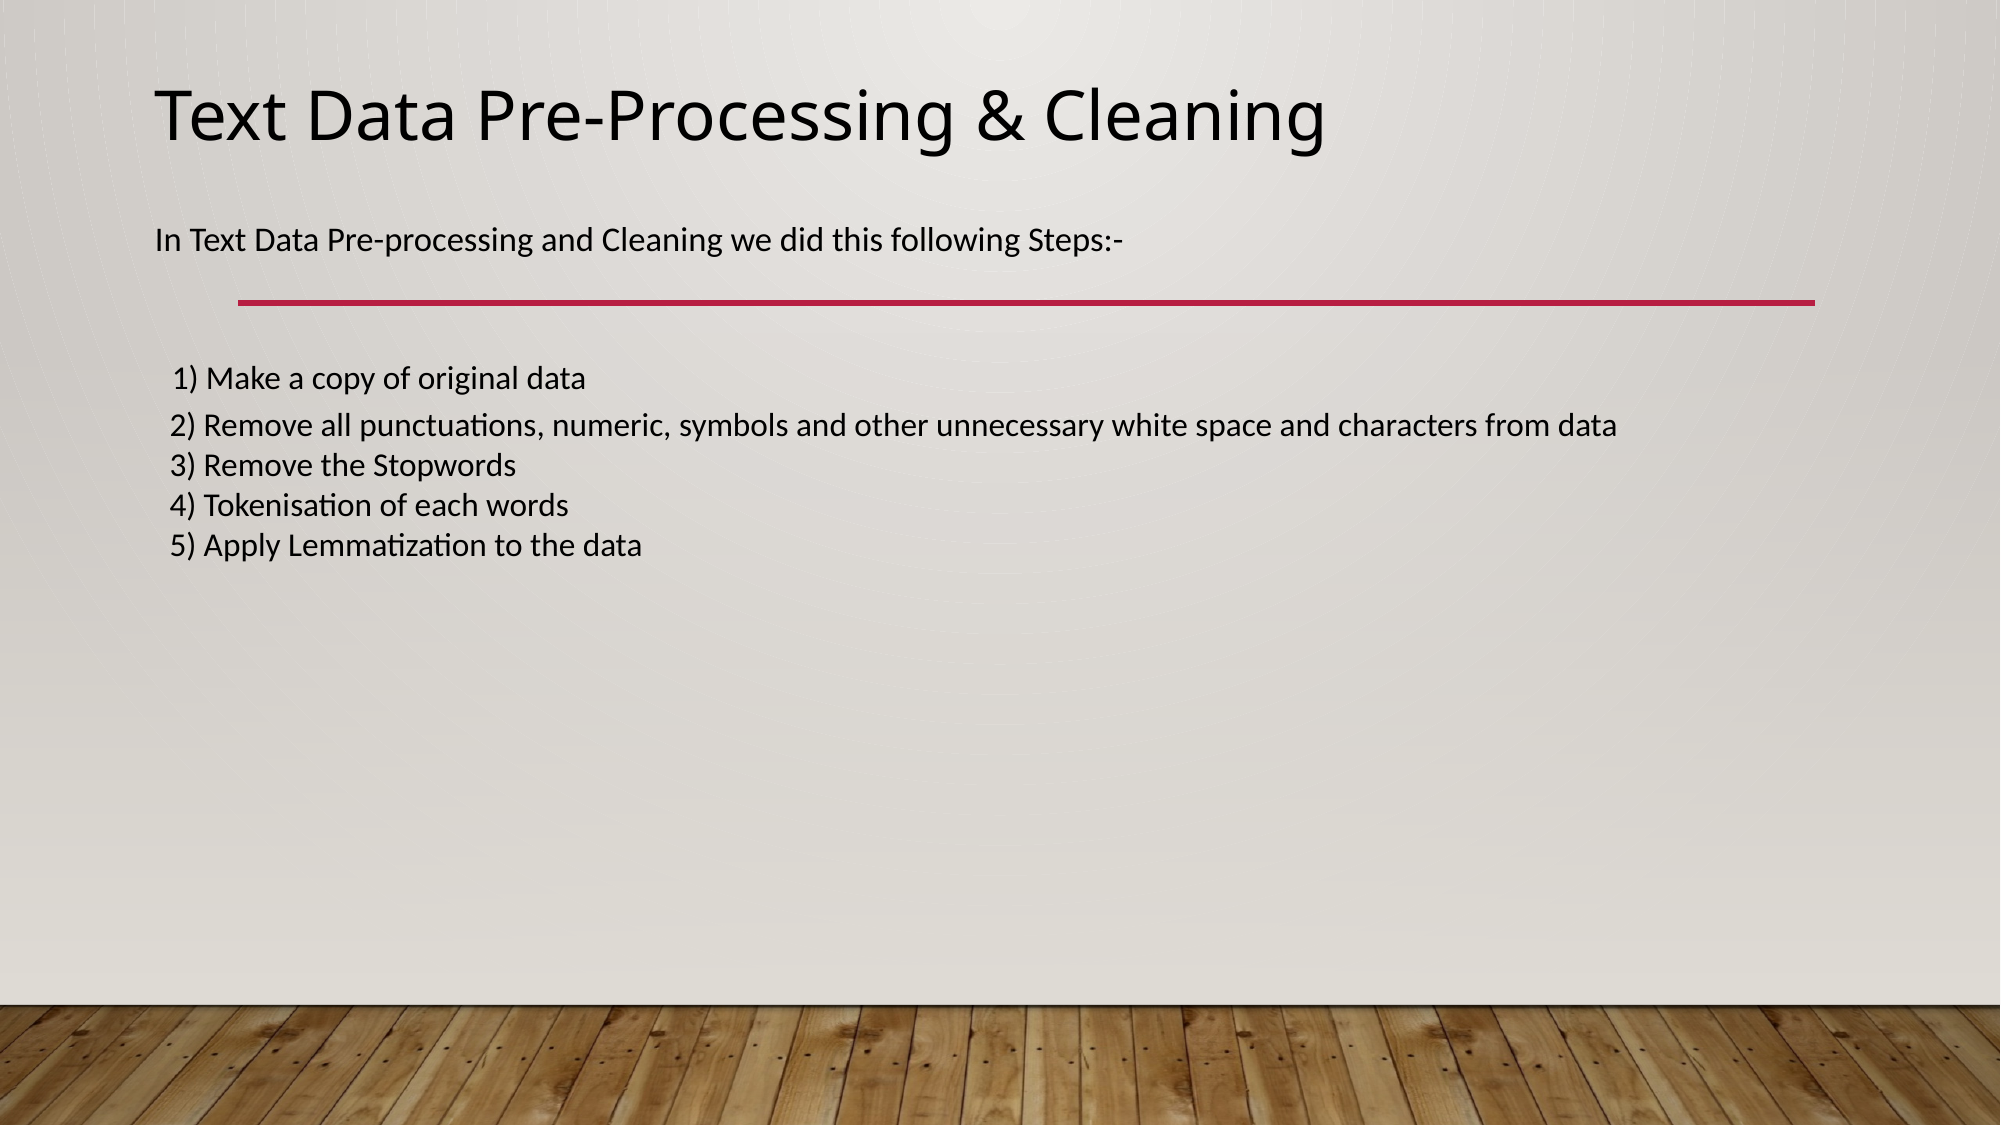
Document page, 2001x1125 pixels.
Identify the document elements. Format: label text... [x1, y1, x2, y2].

title Text Data Pre-Processing & Cleaning In Text Data Pre-processing and Cleaning we did this following Steps:- [139, 73, 1649, 155]
text_box 1) Make a copy of original data 2) Remove all punctuations, numeric, symbols and other unnecessary white space and characters from data 3) Remove the Stopwords 4) Tokenisation of each words 5) Apply Lemmatization to the data [139, 155, 1649, 651]
picture [0, 1005, 2000, 1125]
